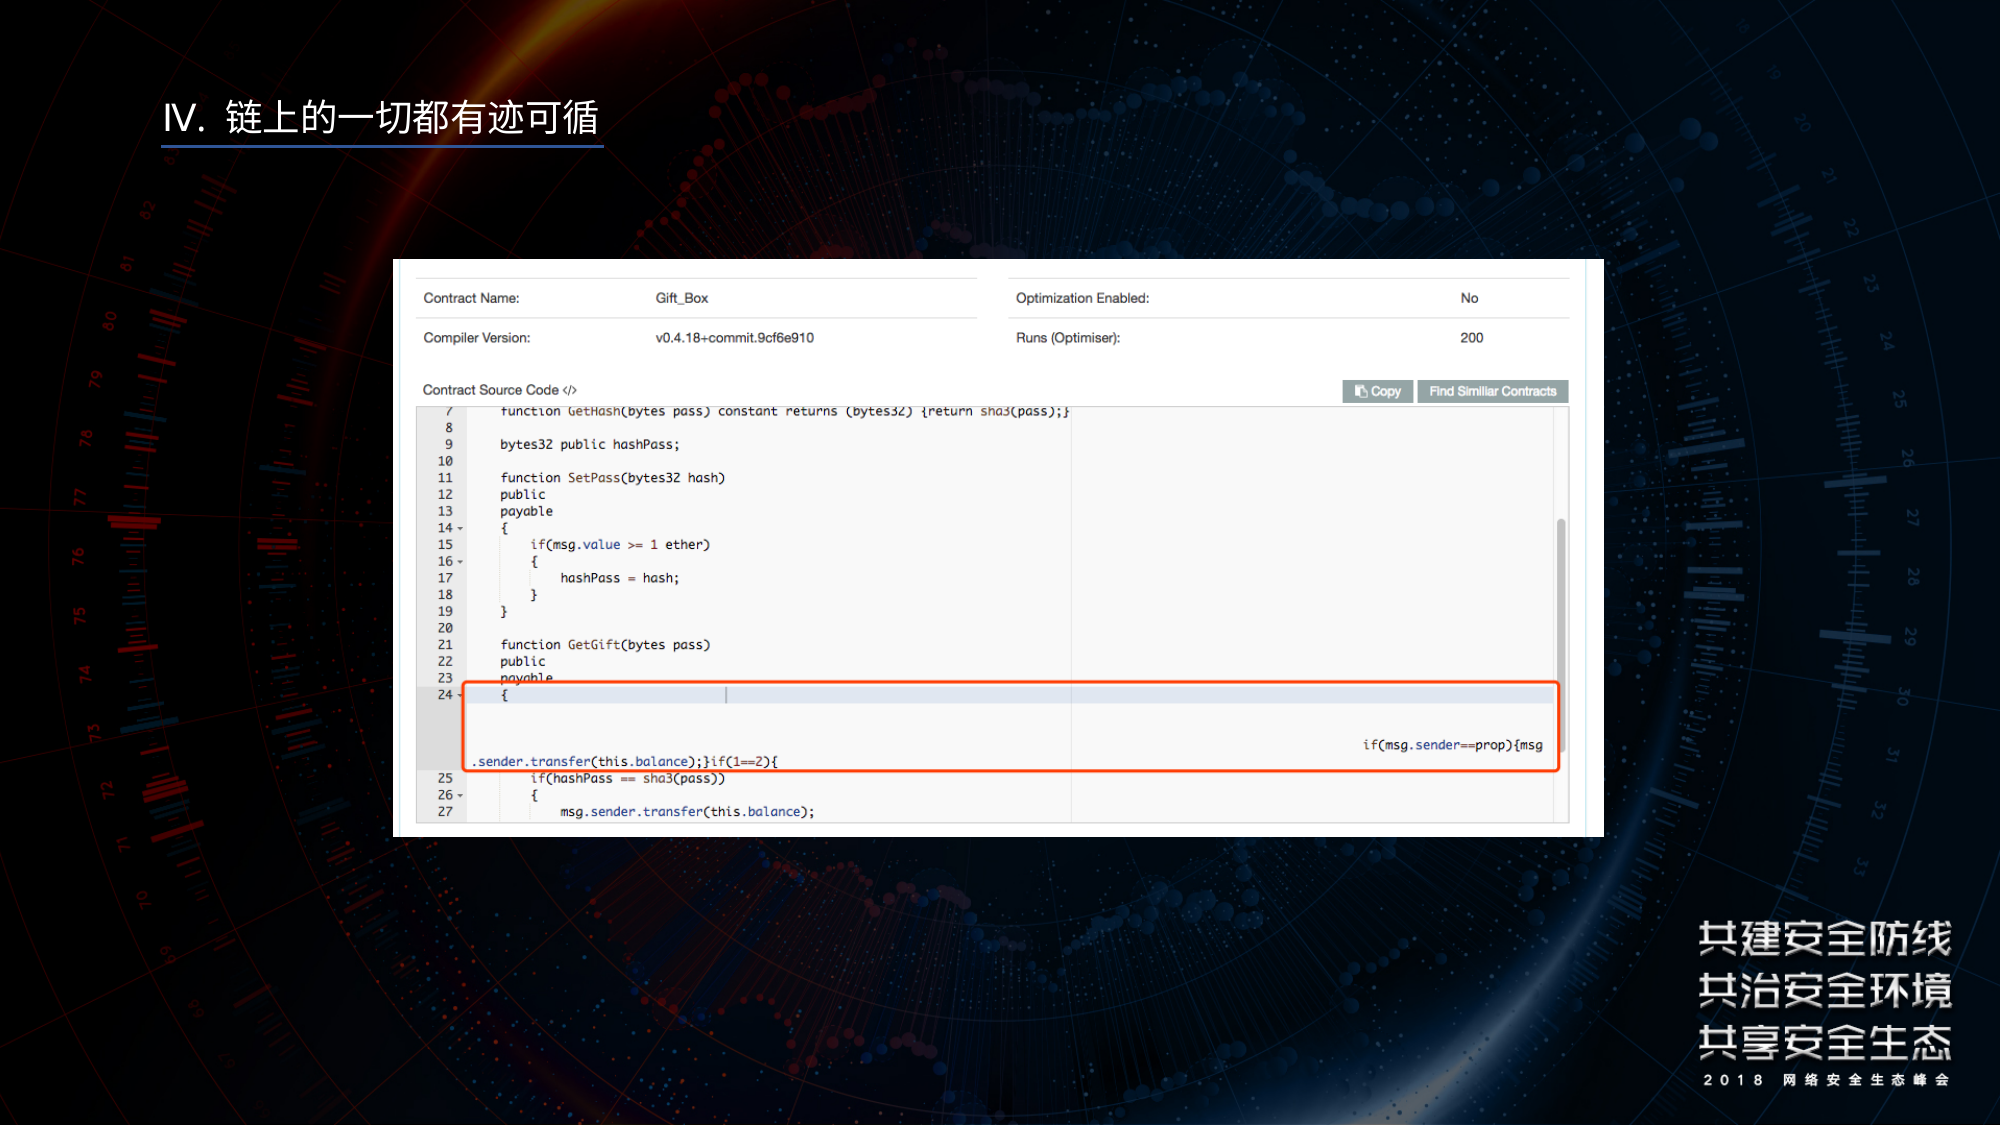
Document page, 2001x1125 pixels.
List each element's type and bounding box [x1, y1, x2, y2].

picture [0, 0, 2000, 1125]
text_box [148, 86, 614, 147]
